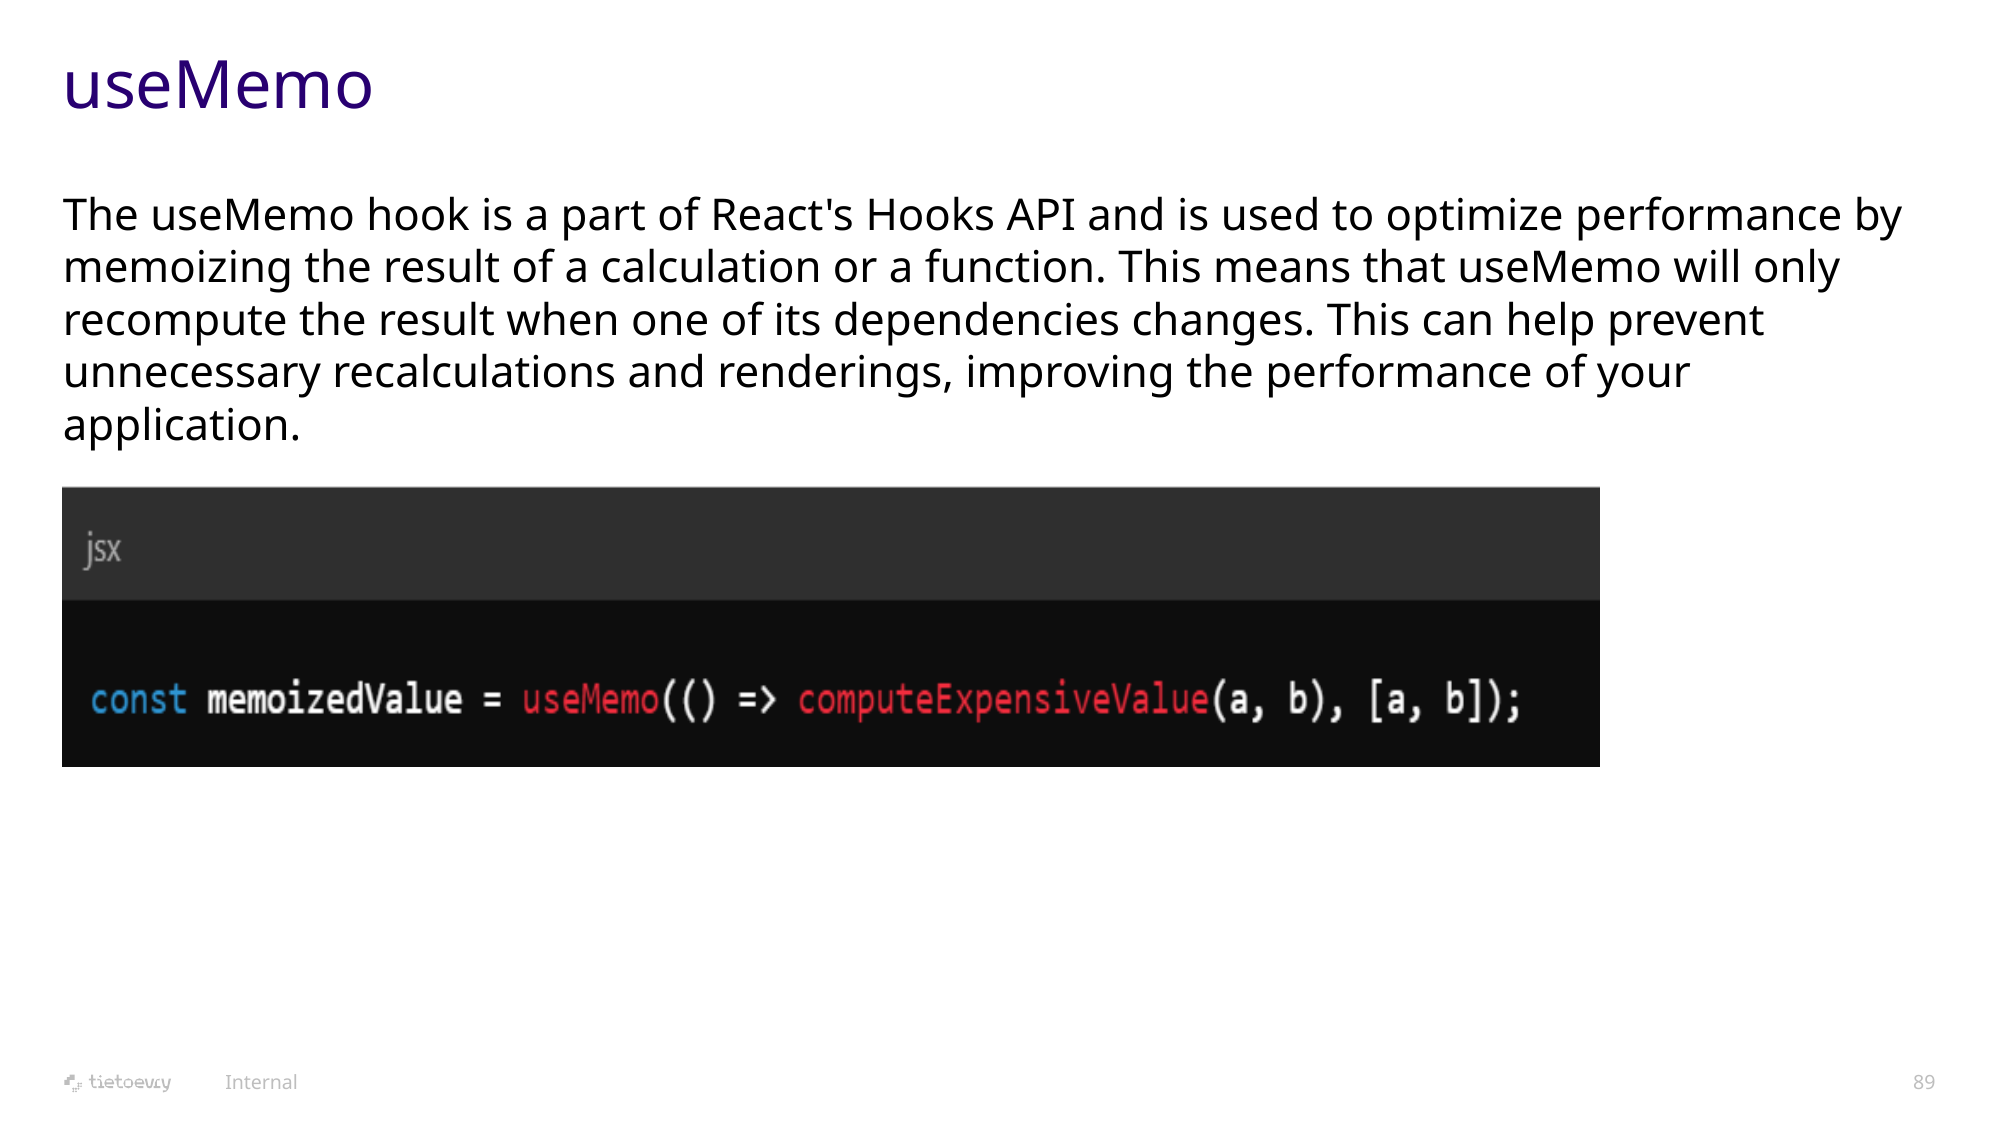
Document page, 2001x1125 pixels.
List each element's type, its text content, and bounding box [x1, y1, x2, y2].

list The useMemo hook is a part of React's Hooks API and is used to optimize performance by memoizing the result of a calculation or a function. This means that useMemo will only recompute the result when one of its dependencies changes. This can help prevent unnecessary recalculations and renderings, improving the performance of your application. [62, 186, 1936, 1012]
slide_number 89 [1866, 1069, 1936, 1098]
footer Internal [225, 1069, 338, 1098]
picture [62, 474, 1600, 767]
title useMemo [62, 50, 1709, 186]
